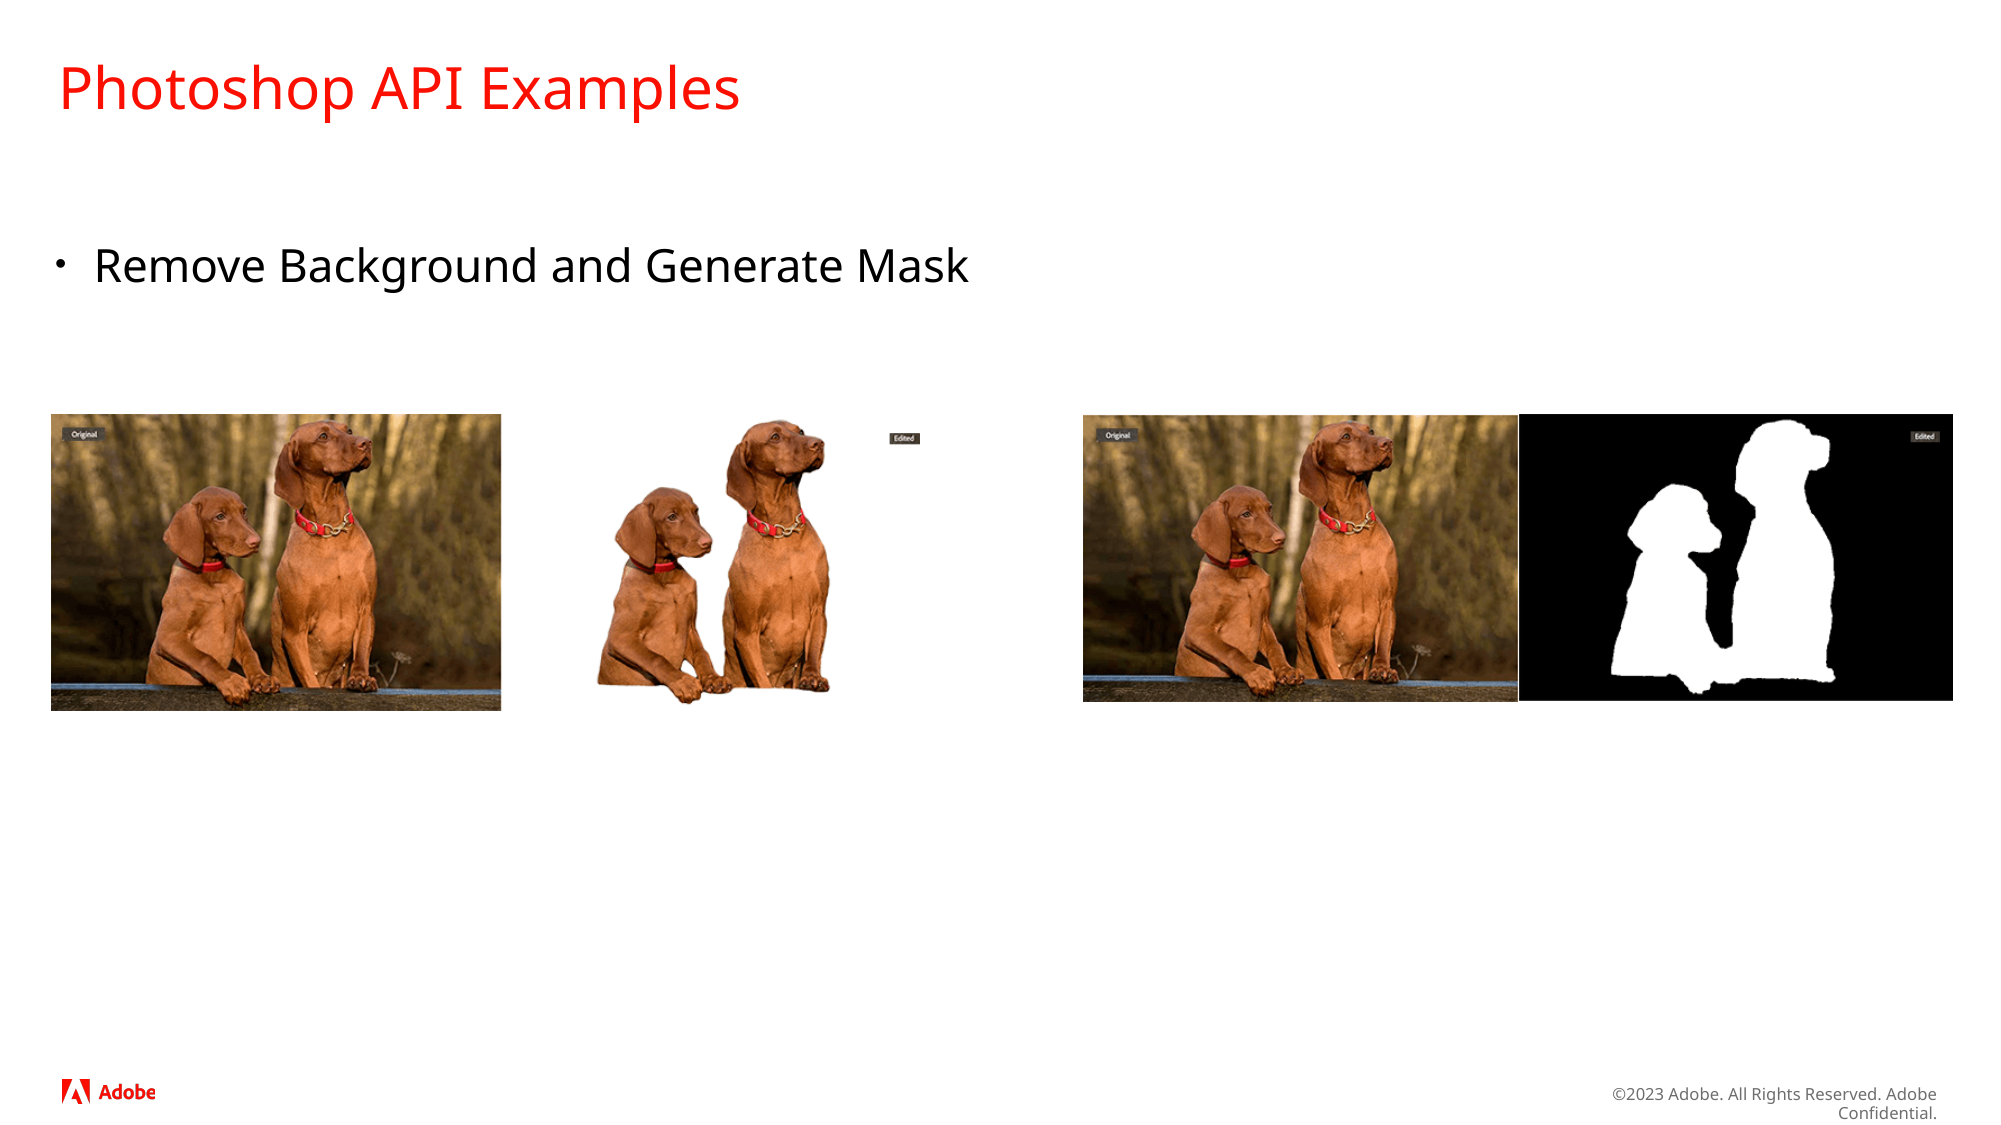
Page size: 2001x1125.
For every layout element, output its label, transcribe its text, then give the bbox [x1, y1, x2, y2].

list Remove Background and Generate Mask [47, 228, 1938, 990]
picture [50, 414, 920, 711]
title Photoshop API Examples [51, 51, 1937, 158]
picture [1083, 414, 1953, 702]
